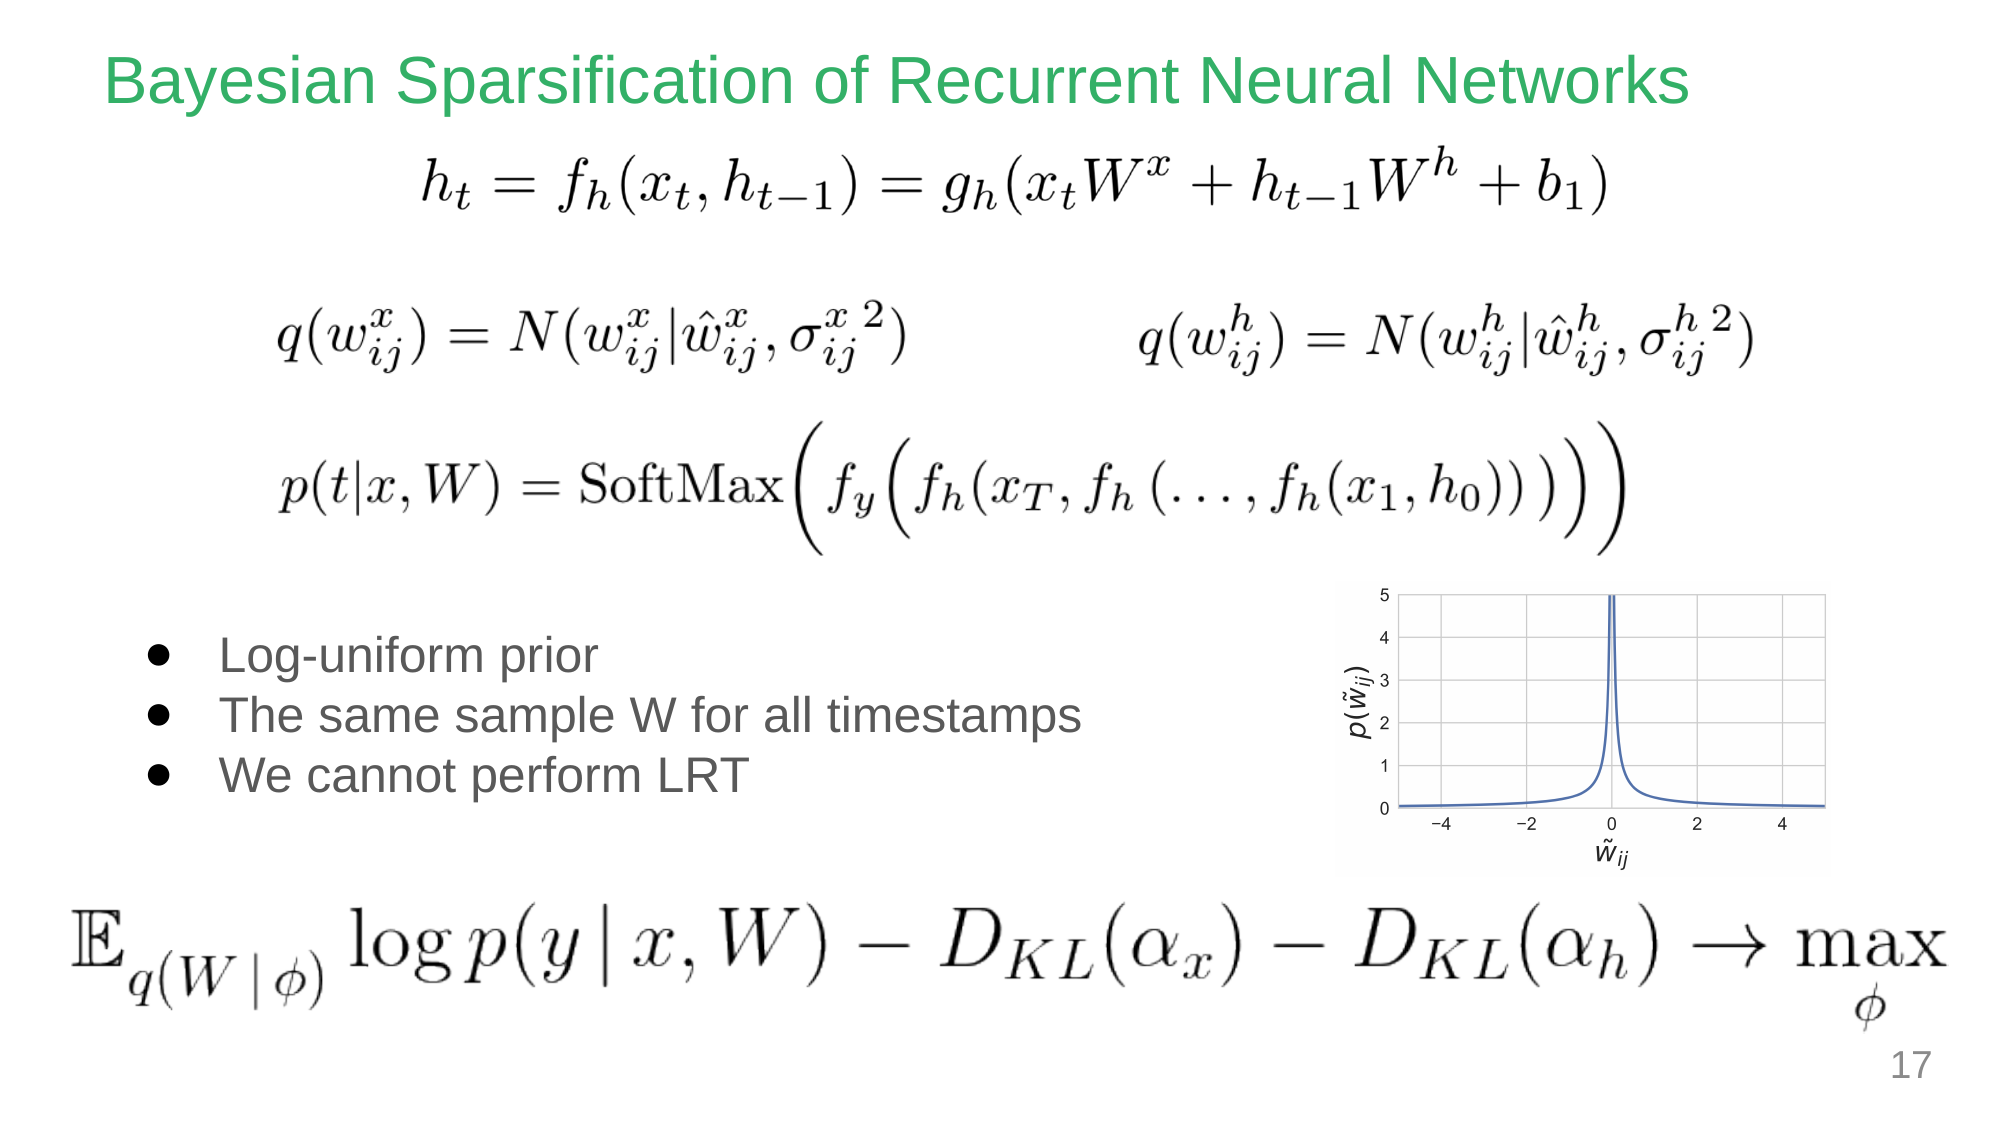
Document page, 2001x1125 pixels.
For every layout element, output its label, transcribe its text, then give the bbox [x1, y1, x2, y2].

slide_number 17 [1869, 1019, 1990, 1106]
picture [1335, 581, 1831, 877]
picture [1114, 282, 1762, 396]
picture [265, 283, 917, 397]
title Bayesian Sparsification of Recurrent Neural Networks [83, 17, 1973, 143]
picture [266, 410, 1638, 575]
text_box Log-uniform prior The same sample W for all timestamps We cannot perform LRT [98, 602, 1266, 812]
picture [71, 863, 1949, 1034]
picture [397, 131, 1623, 240]
